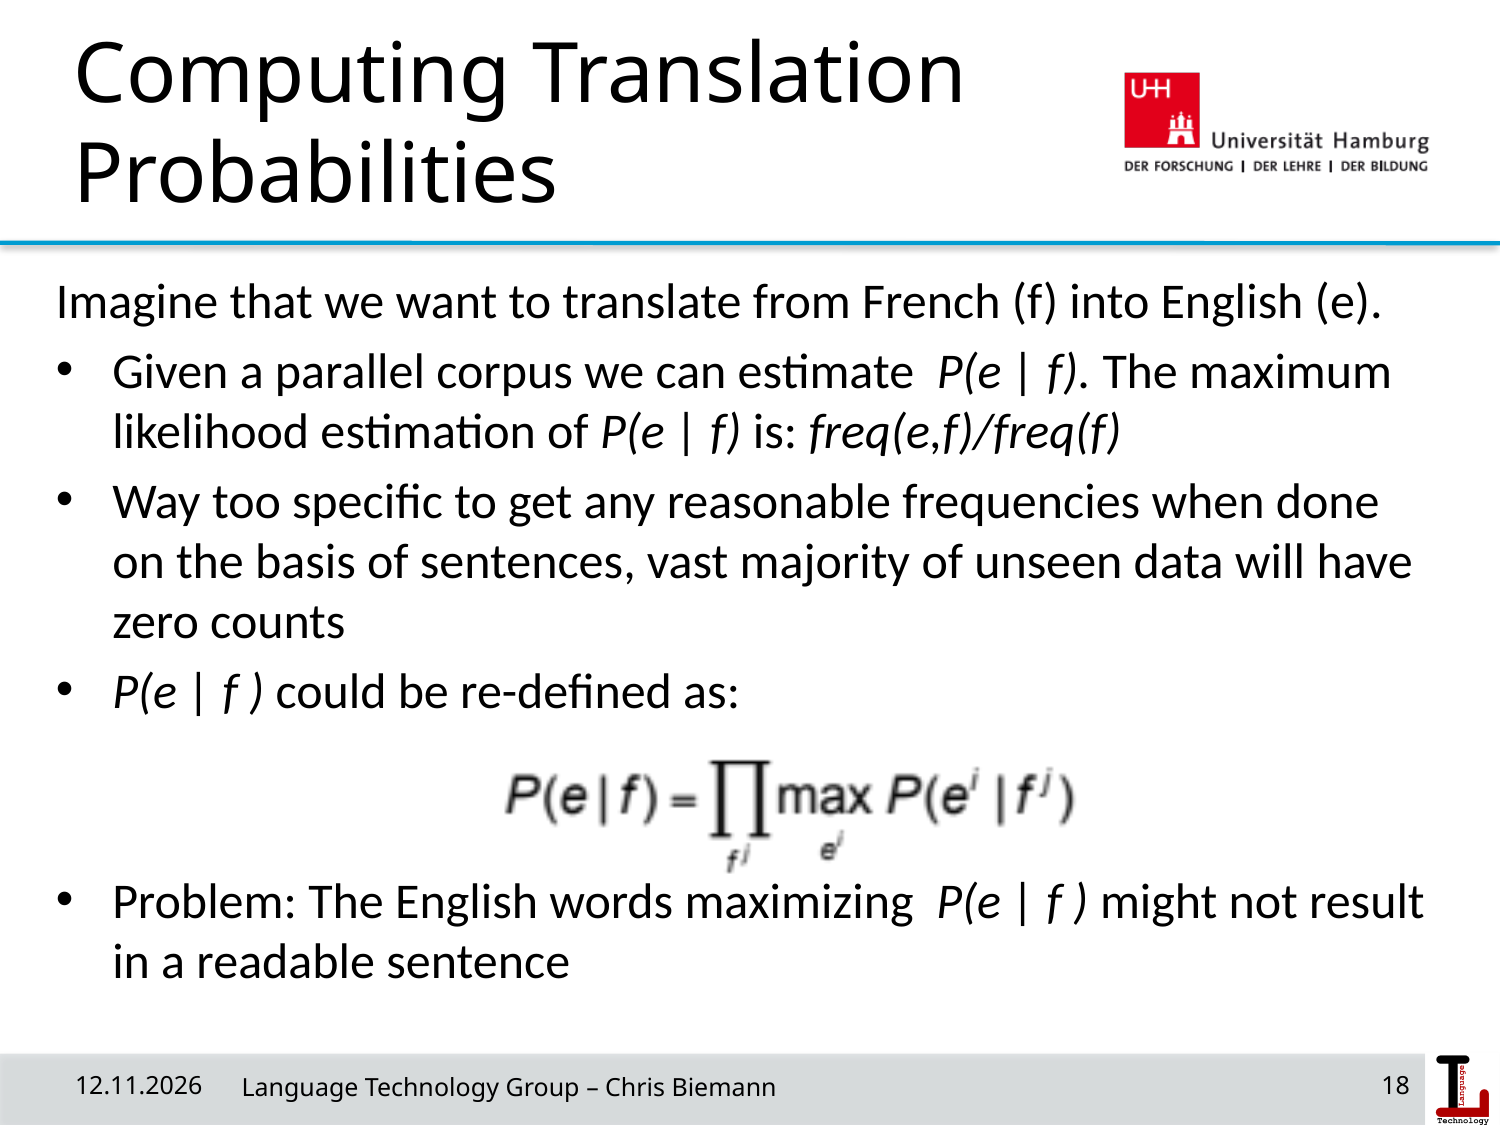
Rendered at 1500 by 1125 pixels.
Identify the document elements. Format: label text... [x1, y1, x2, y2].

picture [1425, 1052, 1500, 1125]
slide_number 18 [1196, 1056, 1425, 1117]
list Imagine that we want to translate from French (f) into English (e). Given a parallel corpus we can estimate P(e | f). The maximum likelihood estimation of P(e | f) is: freq(e,f)/freq(f) Way too specific to get any reasonable frequencies when done on the basis of sentences, vast majority of unseen data will have zero counts P(e | f ) could be re-defined as: Problem: The English words maximizing P(e | f ) might not result in a readable sentence [41, 261, 1459, 1047]
text_box 01/07/20 [74, 1056, 224, 1117]
title Computing Translation Probabilities [58, 11, 1187, 149]
text_box Language Technology Group – Chris Biemann [235, 1056, 978, 1117]
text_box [499, 752, 1080, 894]
